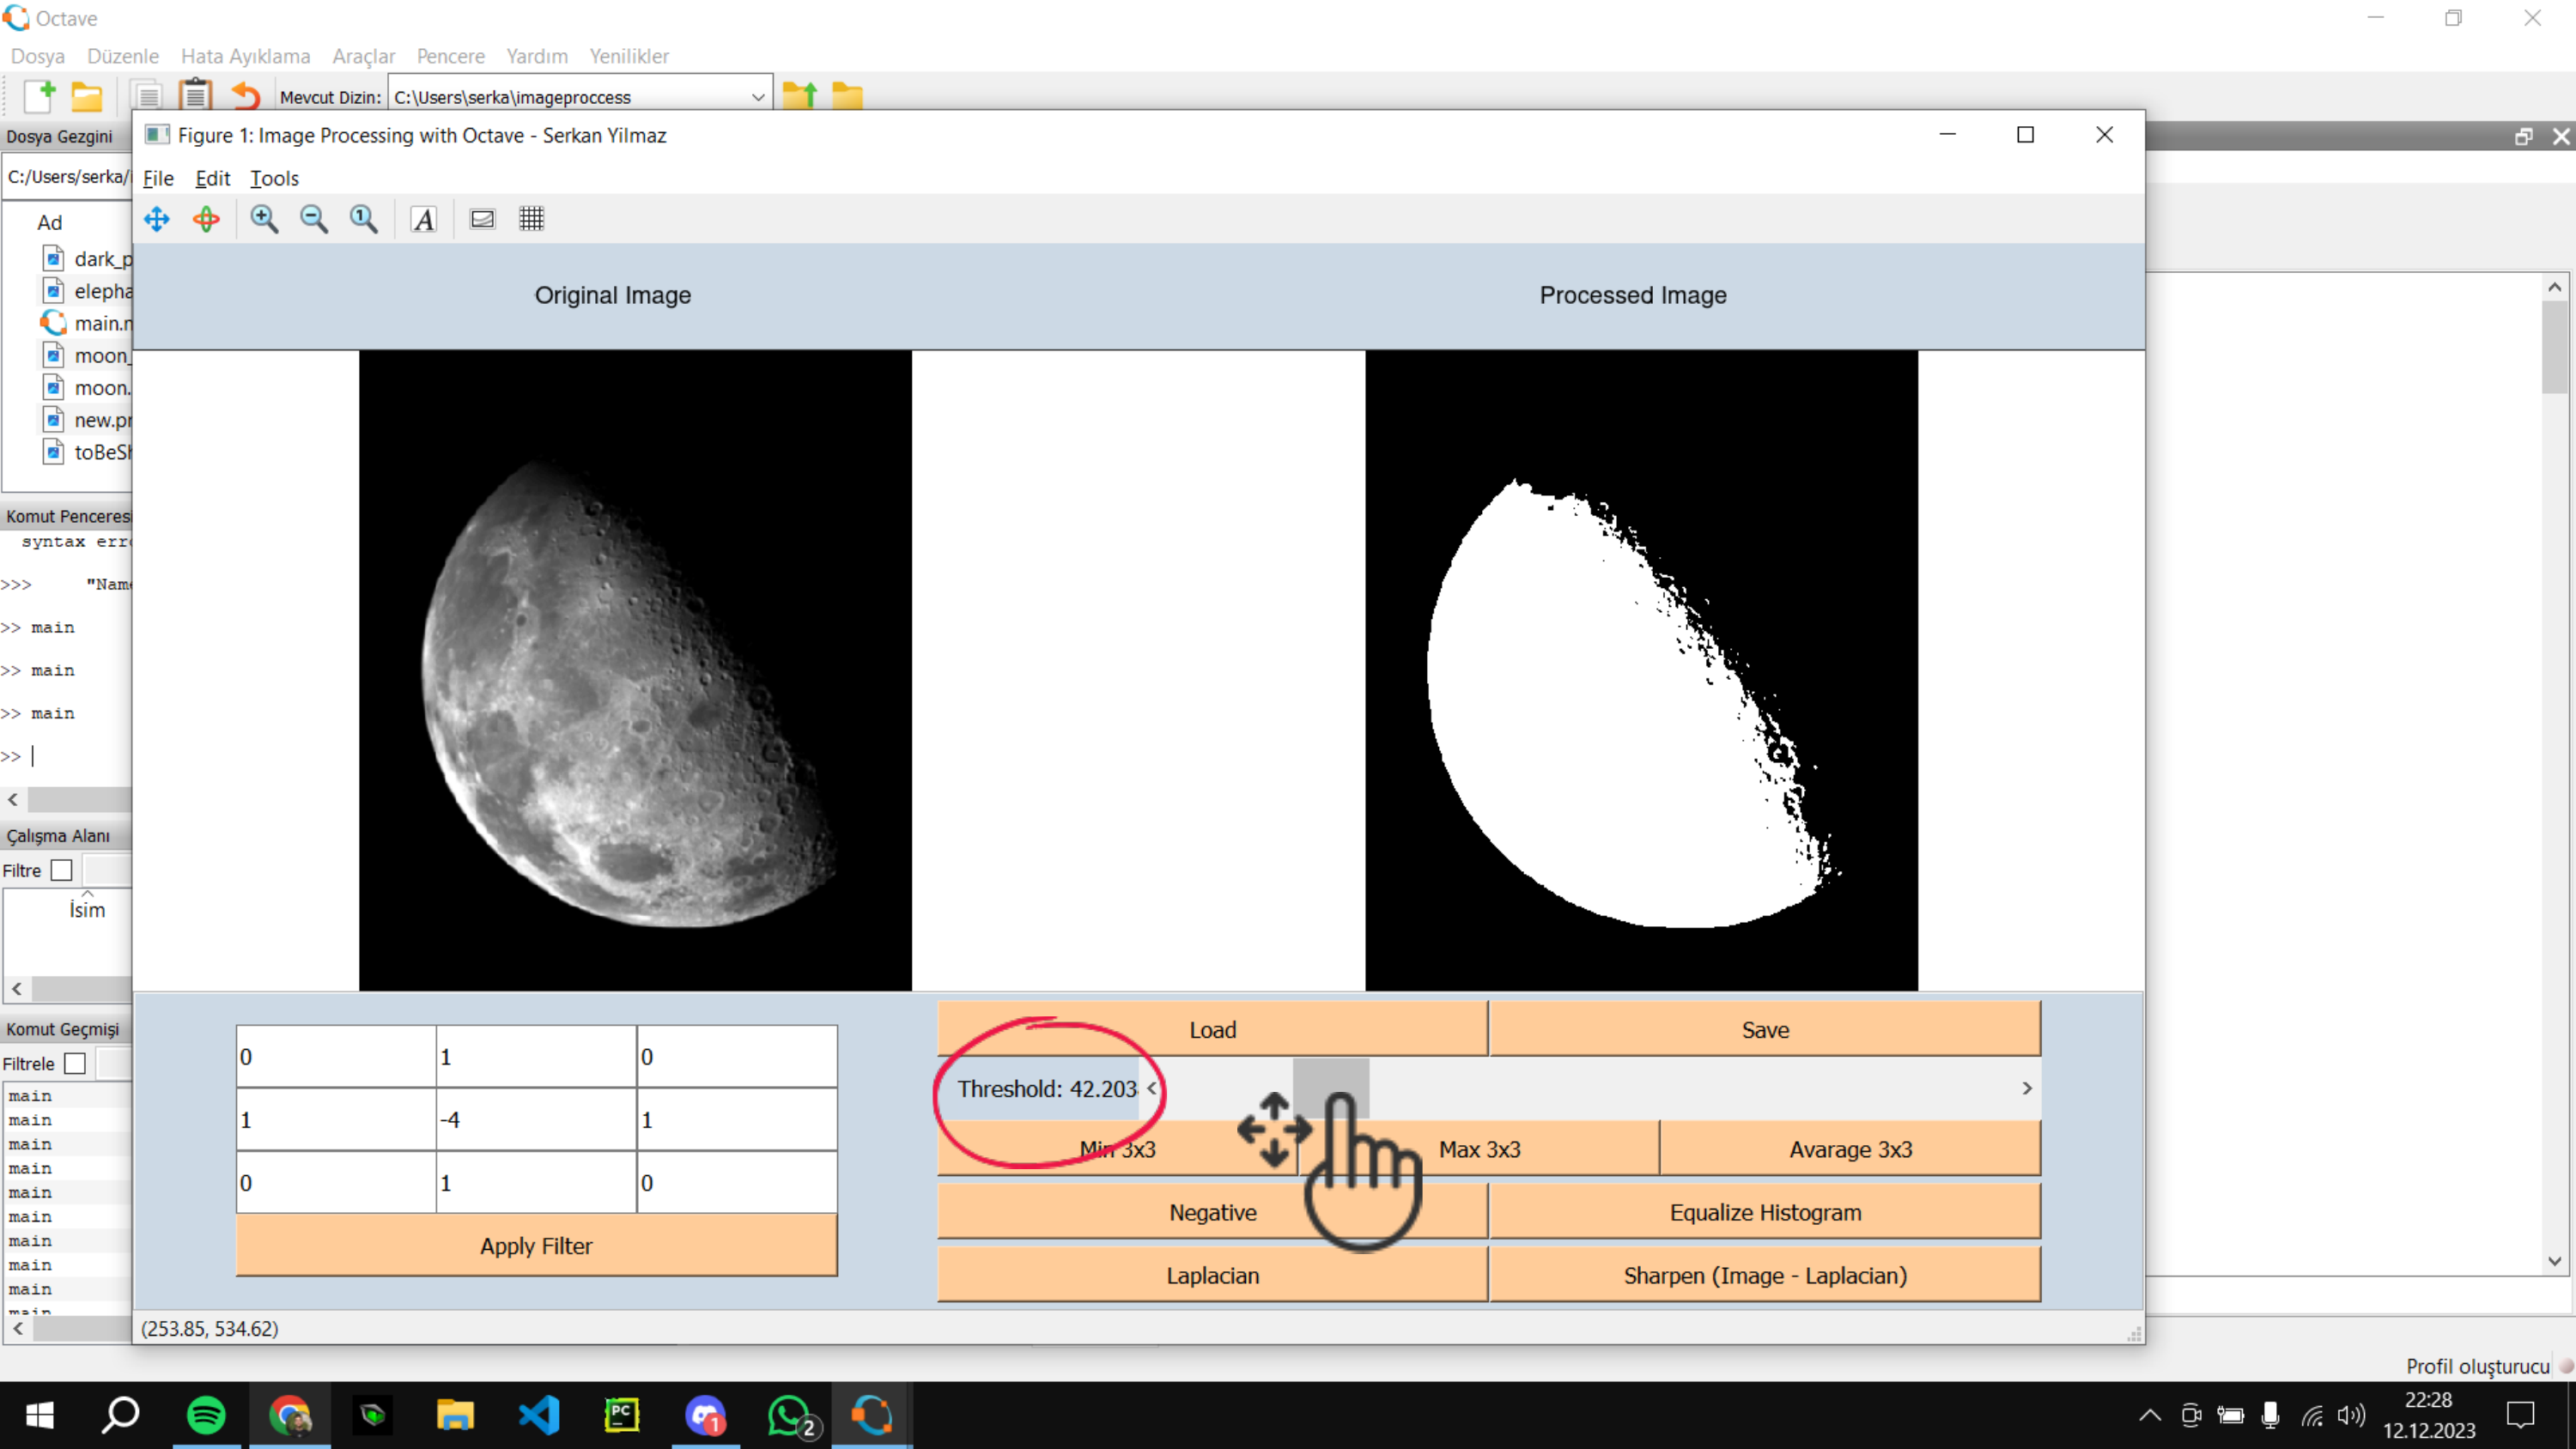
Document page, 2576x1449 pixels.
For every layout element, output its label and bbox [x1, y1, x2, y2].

text_box [0, 0, 2576, 1449]
text_box [1237, 1092, 1423, 1255]
text_box [933, 1016, 1168, 1169]
